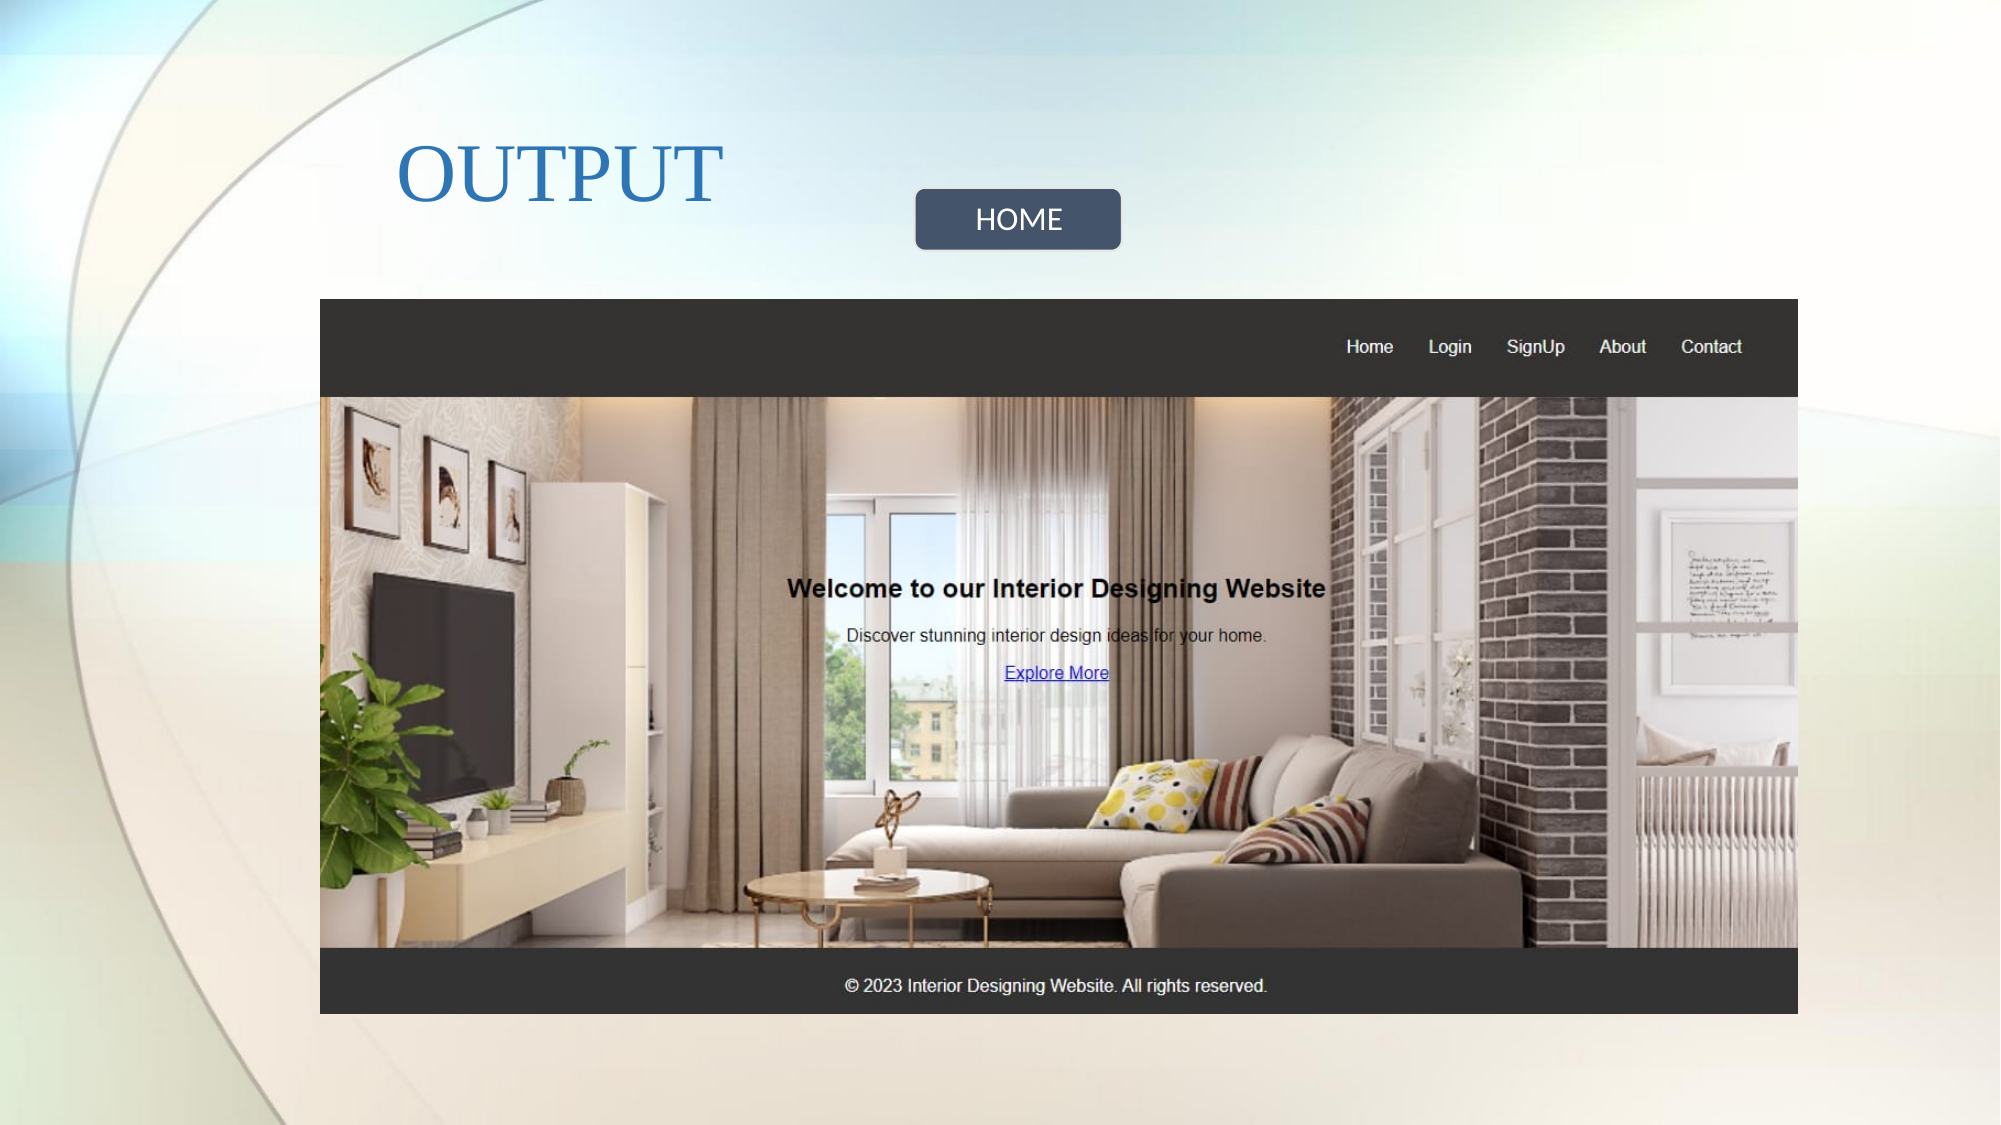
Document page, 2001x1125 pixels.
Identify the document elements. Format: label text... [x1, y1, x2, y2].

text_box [929, 168, 1152, 258]
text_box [914, 185, 1123, 253]
title OUTPUT [381, 59, 1863, 278]
picture [0, 0, 2001, 1125]
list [320, 299, 1799, 1014]
